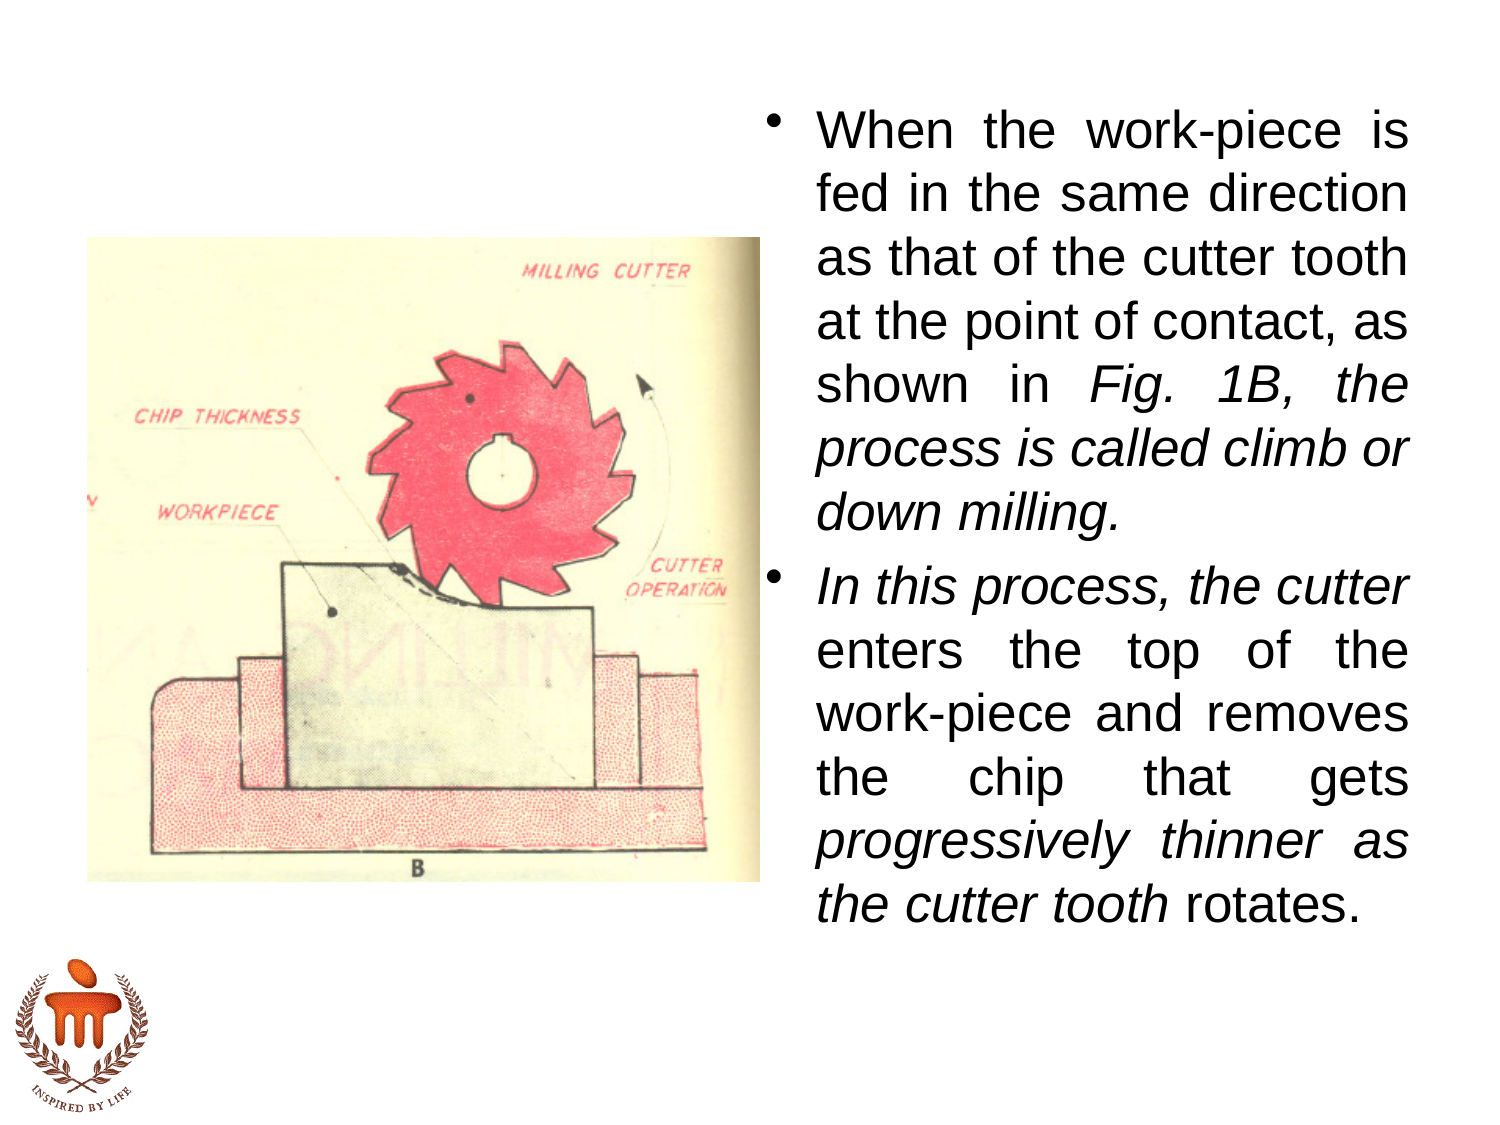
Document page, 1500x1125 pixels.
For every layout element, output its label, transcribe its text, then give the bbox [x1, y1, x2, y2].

list When the work-piece is fed in the same direction as that of the cutter tooth at the point of contact, as shown in Fig. 1B, the process is called climb or down milling. In this process, the cutter enters the top of the work-piece and removes the chip that gets progressively thinner as the cutter tooth rotates. [750, 87, 1425, 1050]
picture [87, 237, 760, 882]
picture [0, 952, 157, 1118]
